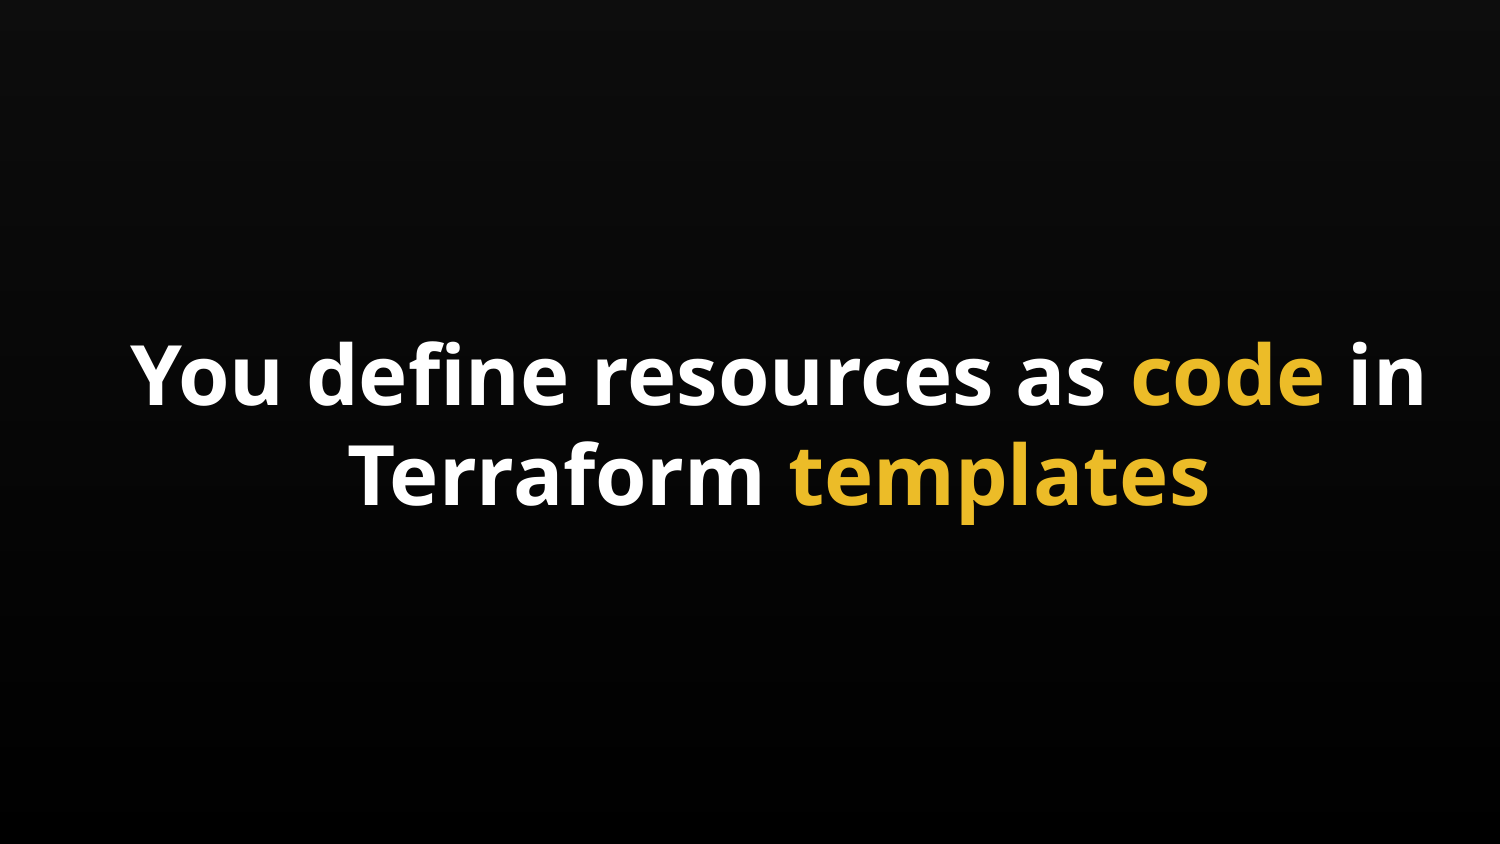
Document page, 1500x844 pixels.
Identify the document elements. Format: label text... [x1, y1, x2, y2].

text_box You define resources as code in Terraform templates [15, 205, 1468, 639]
